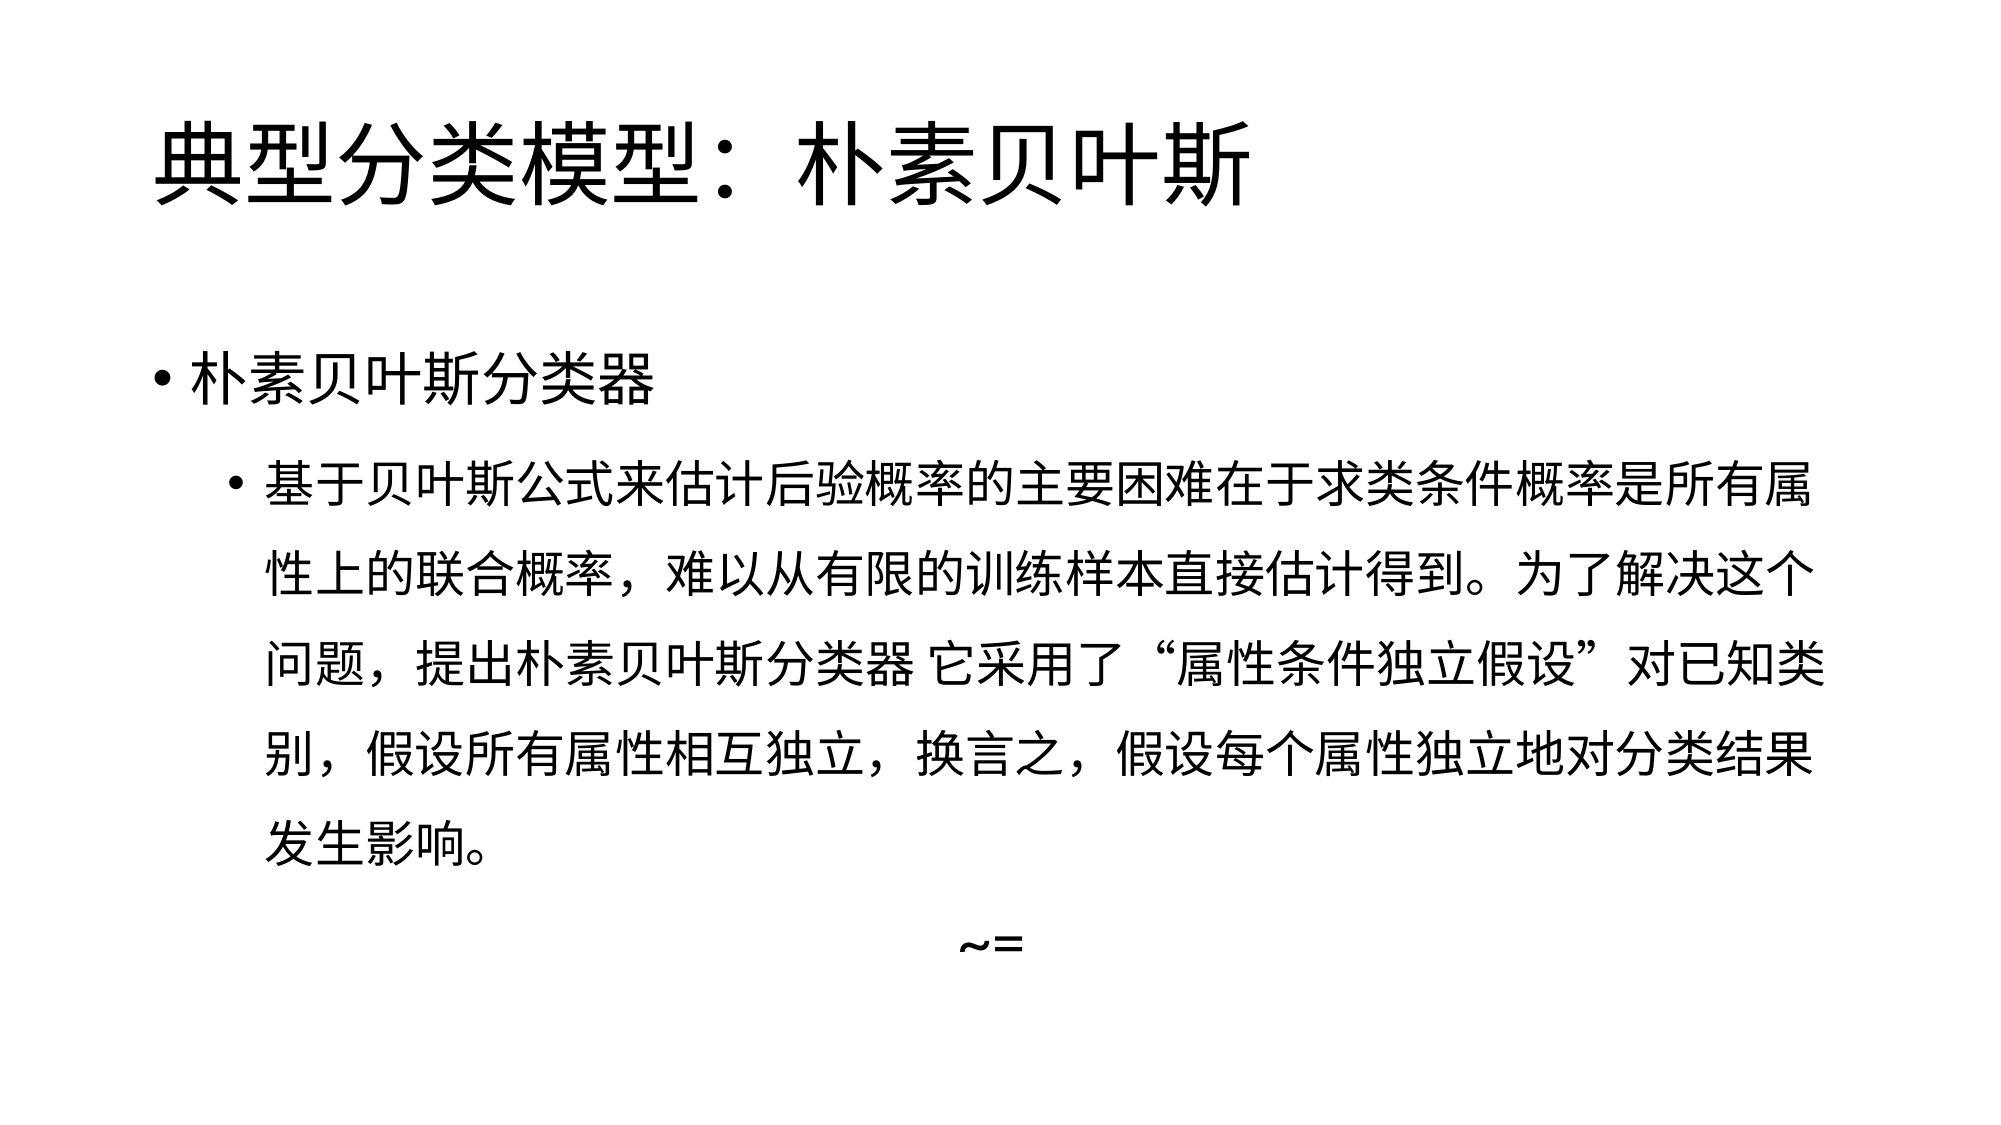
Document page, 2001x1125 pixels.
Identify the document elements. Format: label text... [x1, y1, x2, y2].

title 典型分类模型：朴素贝叶斯 [137, 59, 1863, 278]
